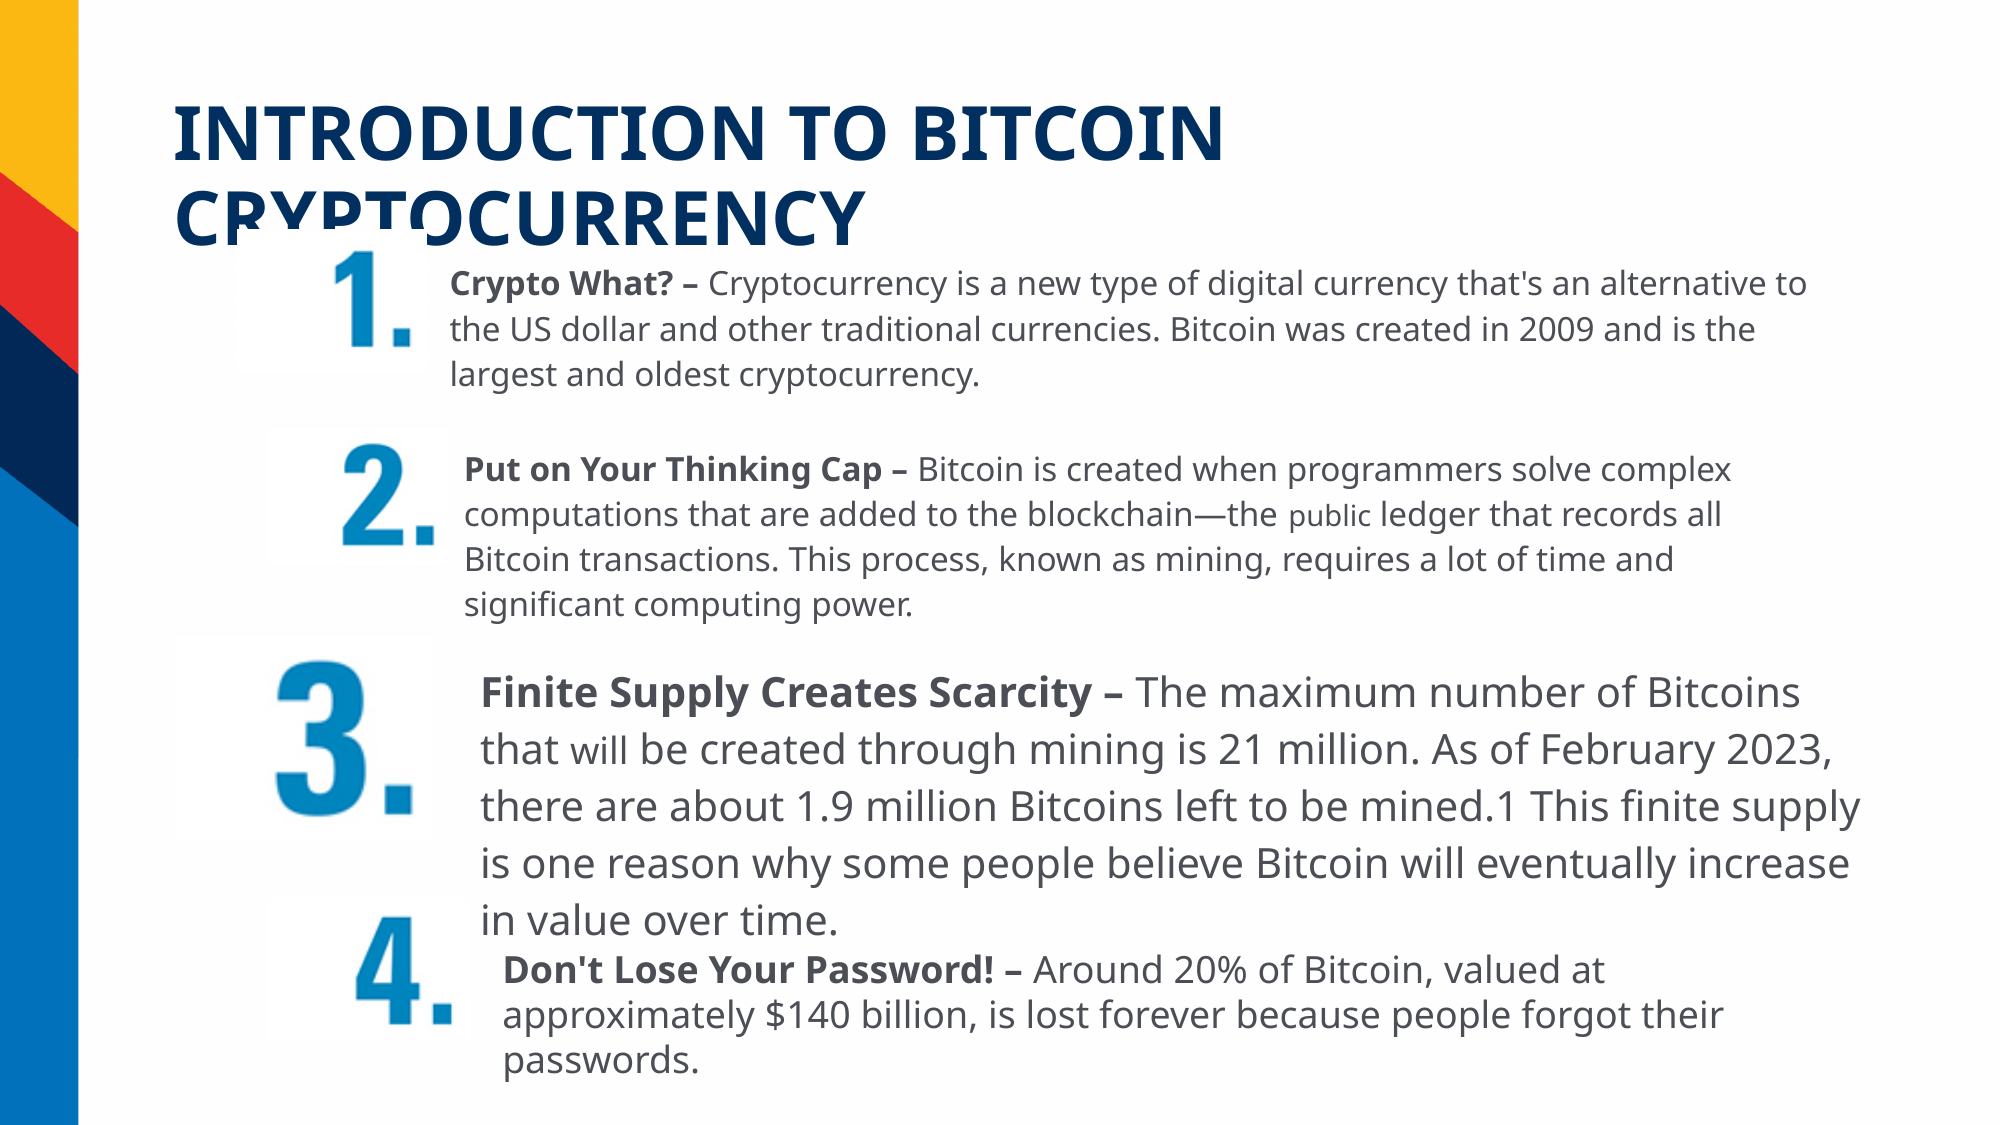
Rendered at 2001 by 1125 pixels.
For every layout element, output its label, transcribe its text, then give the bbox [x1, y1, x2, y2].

table_header Crypto What? – Cryptocurrency is a new type of digital currency that's an alternative to the US dollar and other traditional currencies. Bitcoin was created in 2009 and is the largest and oldest cryptocurrency. [442, 245, 1847, 404]
table_header Finite Supply Creates Scarcity – The maximum number of Bitcoins that will be created through mining is 21 million. As of February 2023, there are about 1.9 million Bitcoins left to be mined.1 This finite supply is one reason why some people believe Bitcoin will eventually increase in value over time. [472, 647, 1889, 955]
table_header Put on Your Thinking Cap – Bitcoin is created when programmers solve complex computations that are added to the blockchain—the public ledger that records all Bitcoin transactions. This process, known as mining, requires a lot of time and significant computing power. [456, 430, 1804, 634]
title INTRODUCTION TO BITCOIN CRYPTOCURRENCY [173, 90, 1867, 203]
table_header [111, 430, 456, 634]
table_header [195, 647, 472, 955]
picture [0, 0, 2001, 1125]
table_header [153, 245, 442, 404]
text_box Don't Lose Your Password! – Around 20% of Bitcoin, valued at approximately $140 billion, is lost forever because people forgot their passwords. [487, 938, 1867, 1089]
